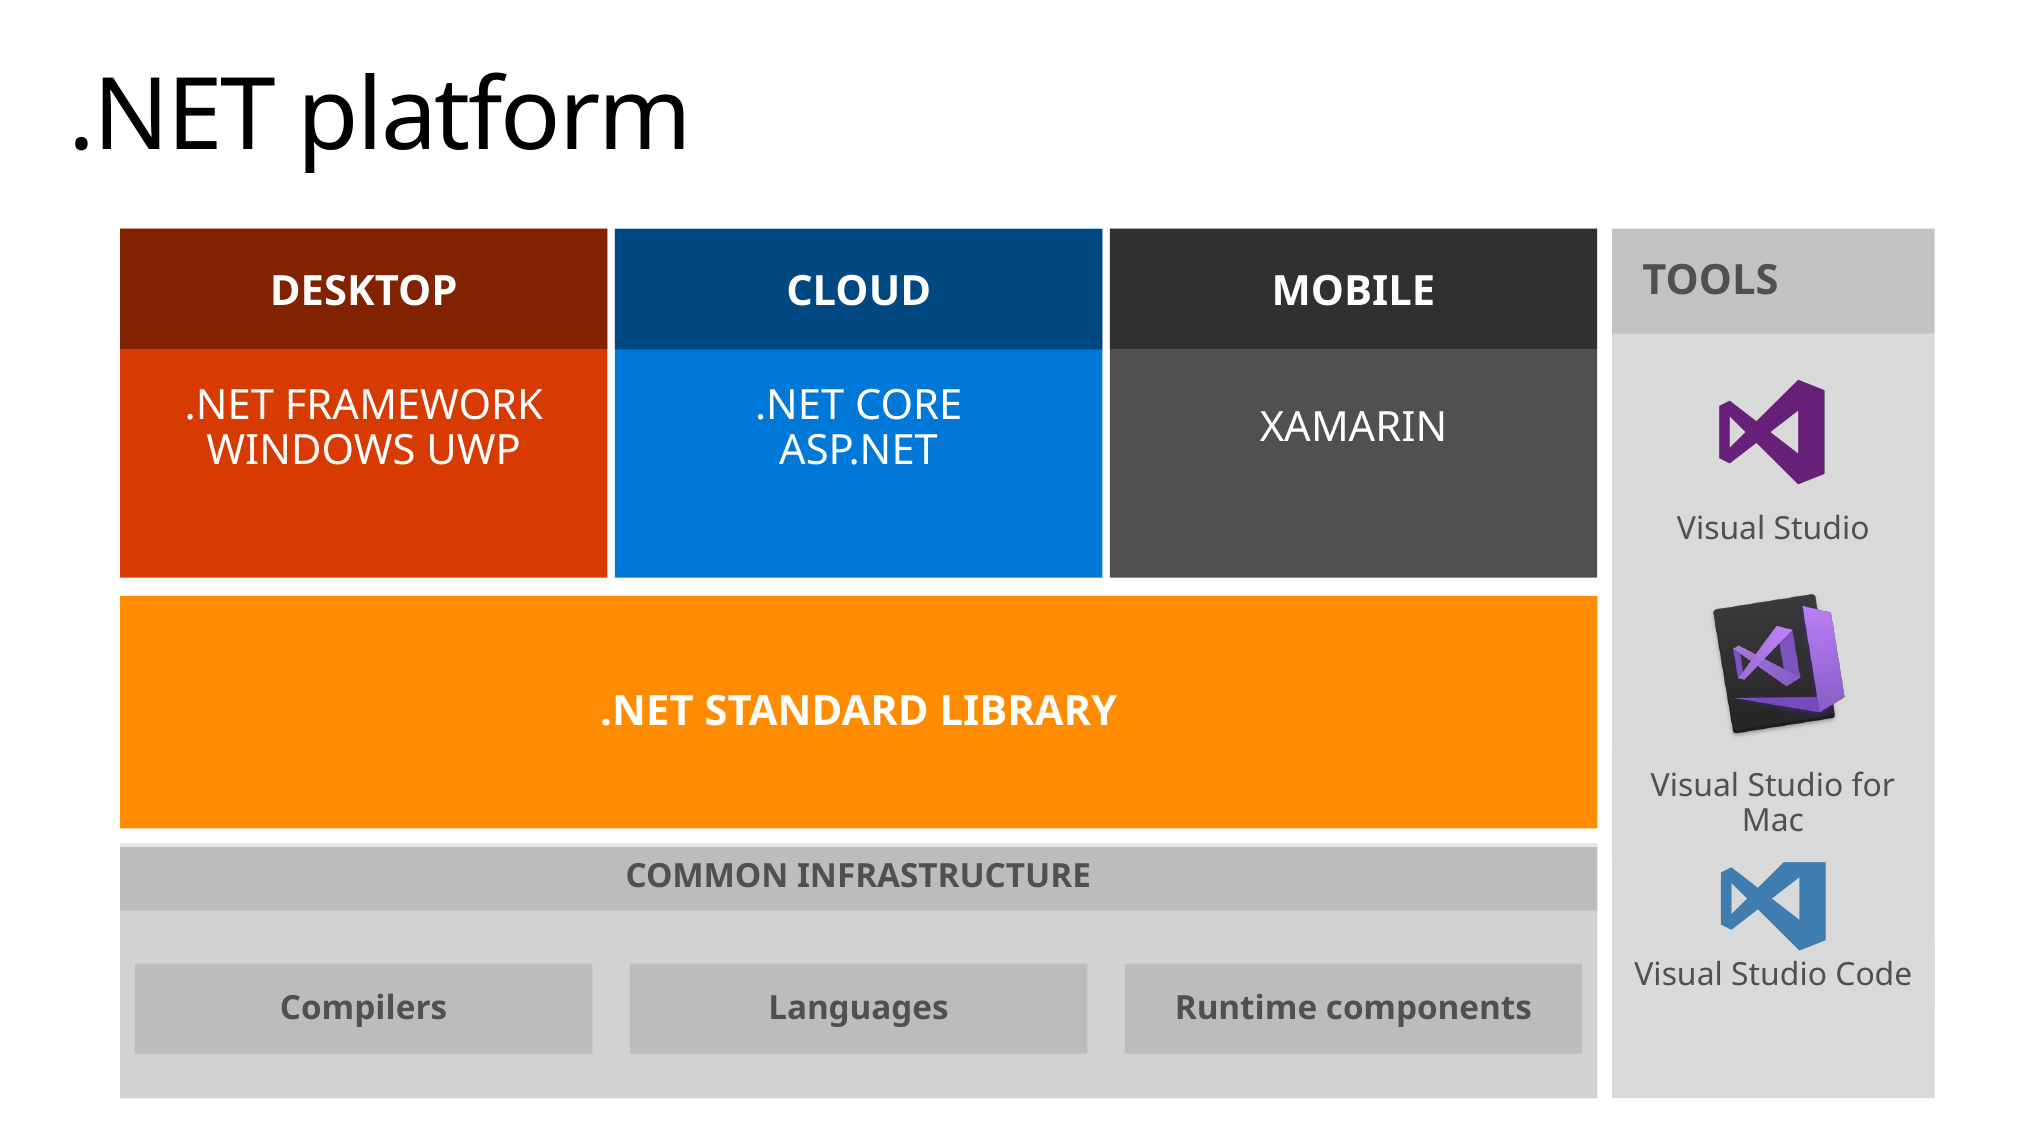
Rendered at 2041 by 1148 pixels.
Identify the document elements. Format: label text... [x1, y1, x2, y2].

text_box Runtime components [1124, 963, 1583, 1054]
text_box MOBILE [1109, 228, 1598, 349]
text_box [1646, 335, 1901, 578]
text_box .NET STANDARD LIBRARY [120, 596, 1598, 829]
text_box .NET CORE ASP.NET [614, 350, 1103, 578]
text_box COMMON INFRASTRUCTURE [120, 843, 1598, 911]
picture [1696, 588, 1850, 742]
text_box [120, 911, 1598, 1099]
text_box CLOUD [614, 229, 1103, 350]
text_box Languages [629, 963, 1088, 1054]
text_box DESKTOP [120, 228, 608, 349]
text_box .NET FRAMEWORK WINDOWS UWP [120, 349, 608, 578]
title .NET platform [45, 48, 1996, 199]
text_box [1611, 228, 1935, 1099]
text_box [1612, 801, 1936, 1024]
text_box Compilers [134, 963, 593, 1054]
text_box XAMARIN [1109, 349, 1598, 578]
